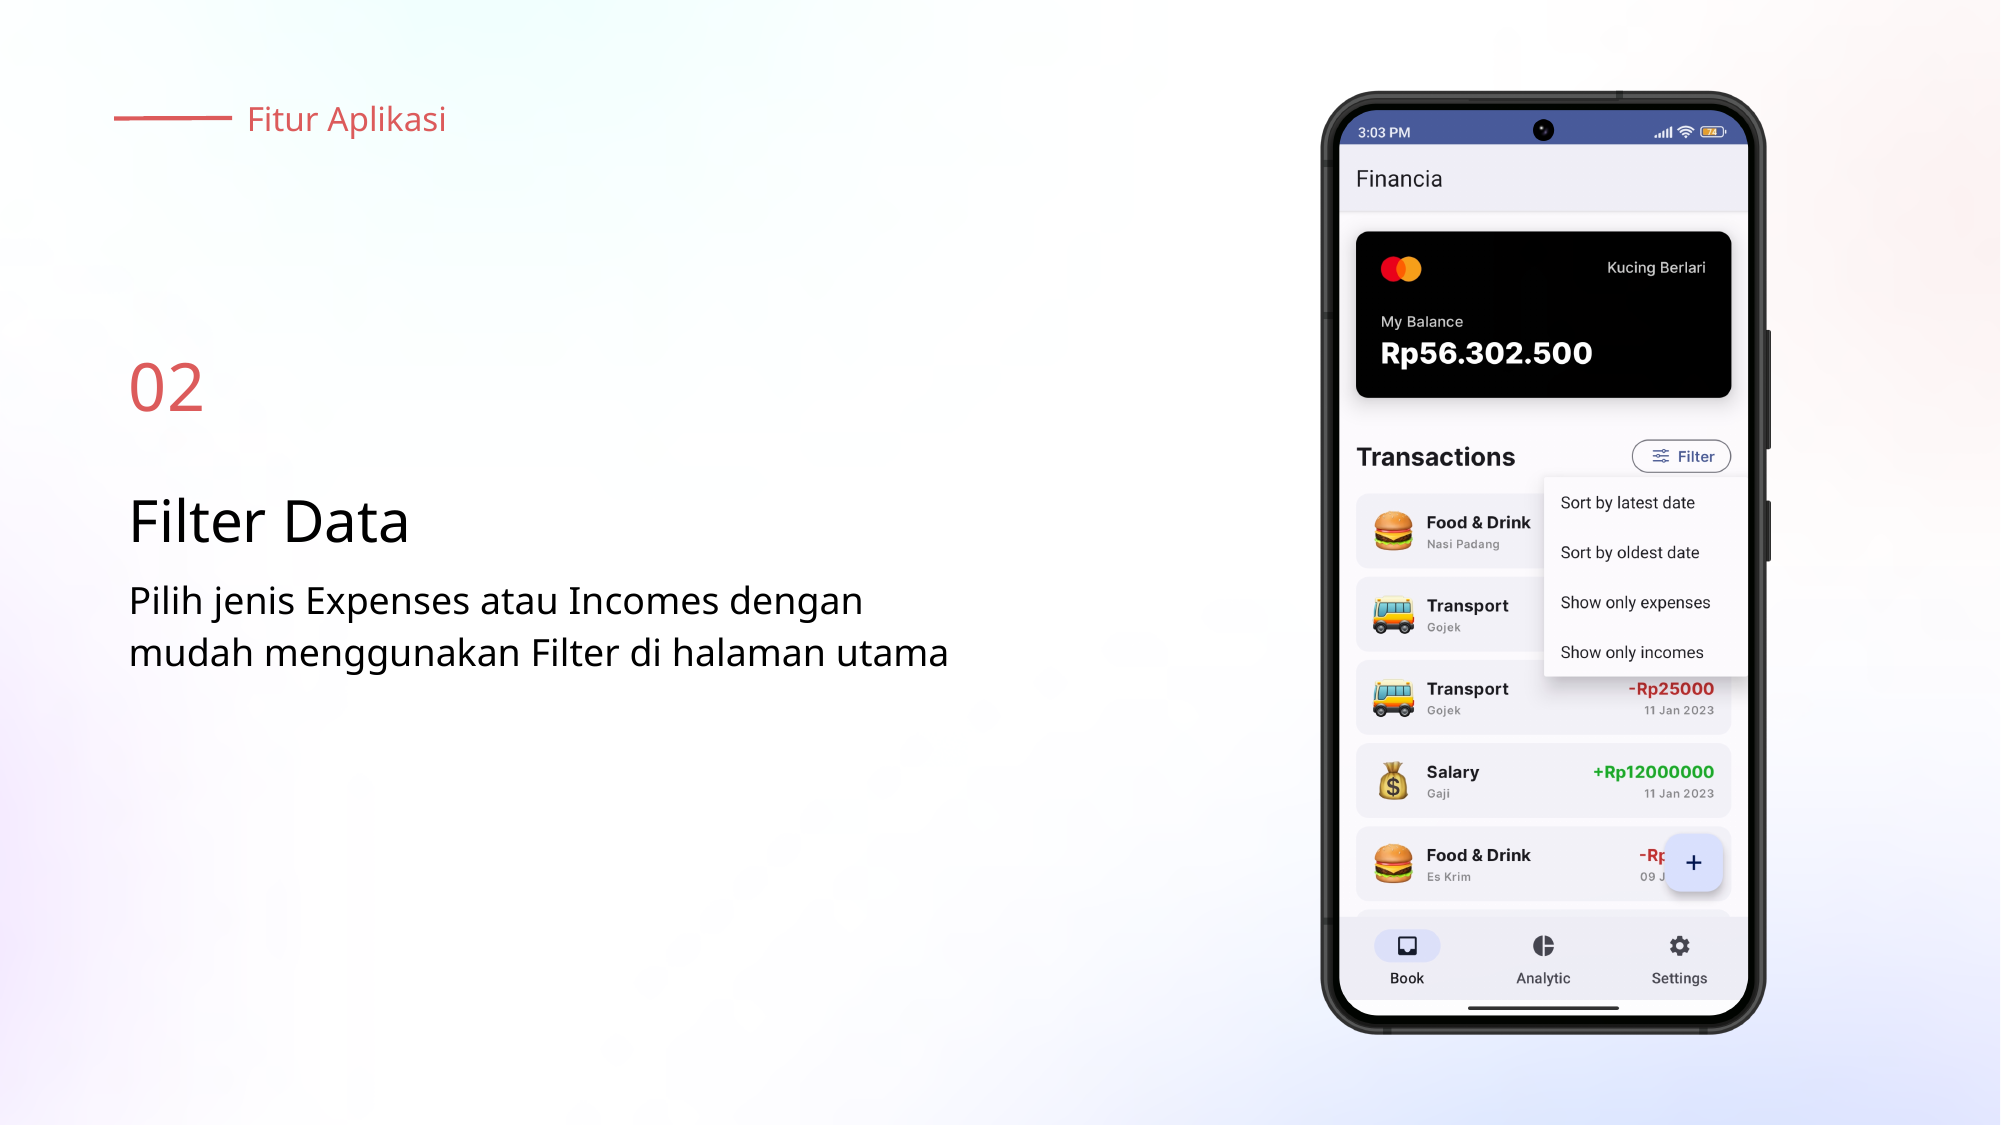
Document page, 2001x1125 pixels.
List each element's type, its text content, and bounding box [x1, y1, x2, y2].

text_box Filter Data [114, 476, 1024, 562]
text_box Fitur Aplikasi [232, 90, 1000, 146]
picture [0, 0, 2001, 1125]
text_box Pilih jenis Expenses atau Incomes dengan mudah menggunakan Filter di halaman utama [114, 562, 989, 682]
text_box 02 [114, 337, 1024, 433]
